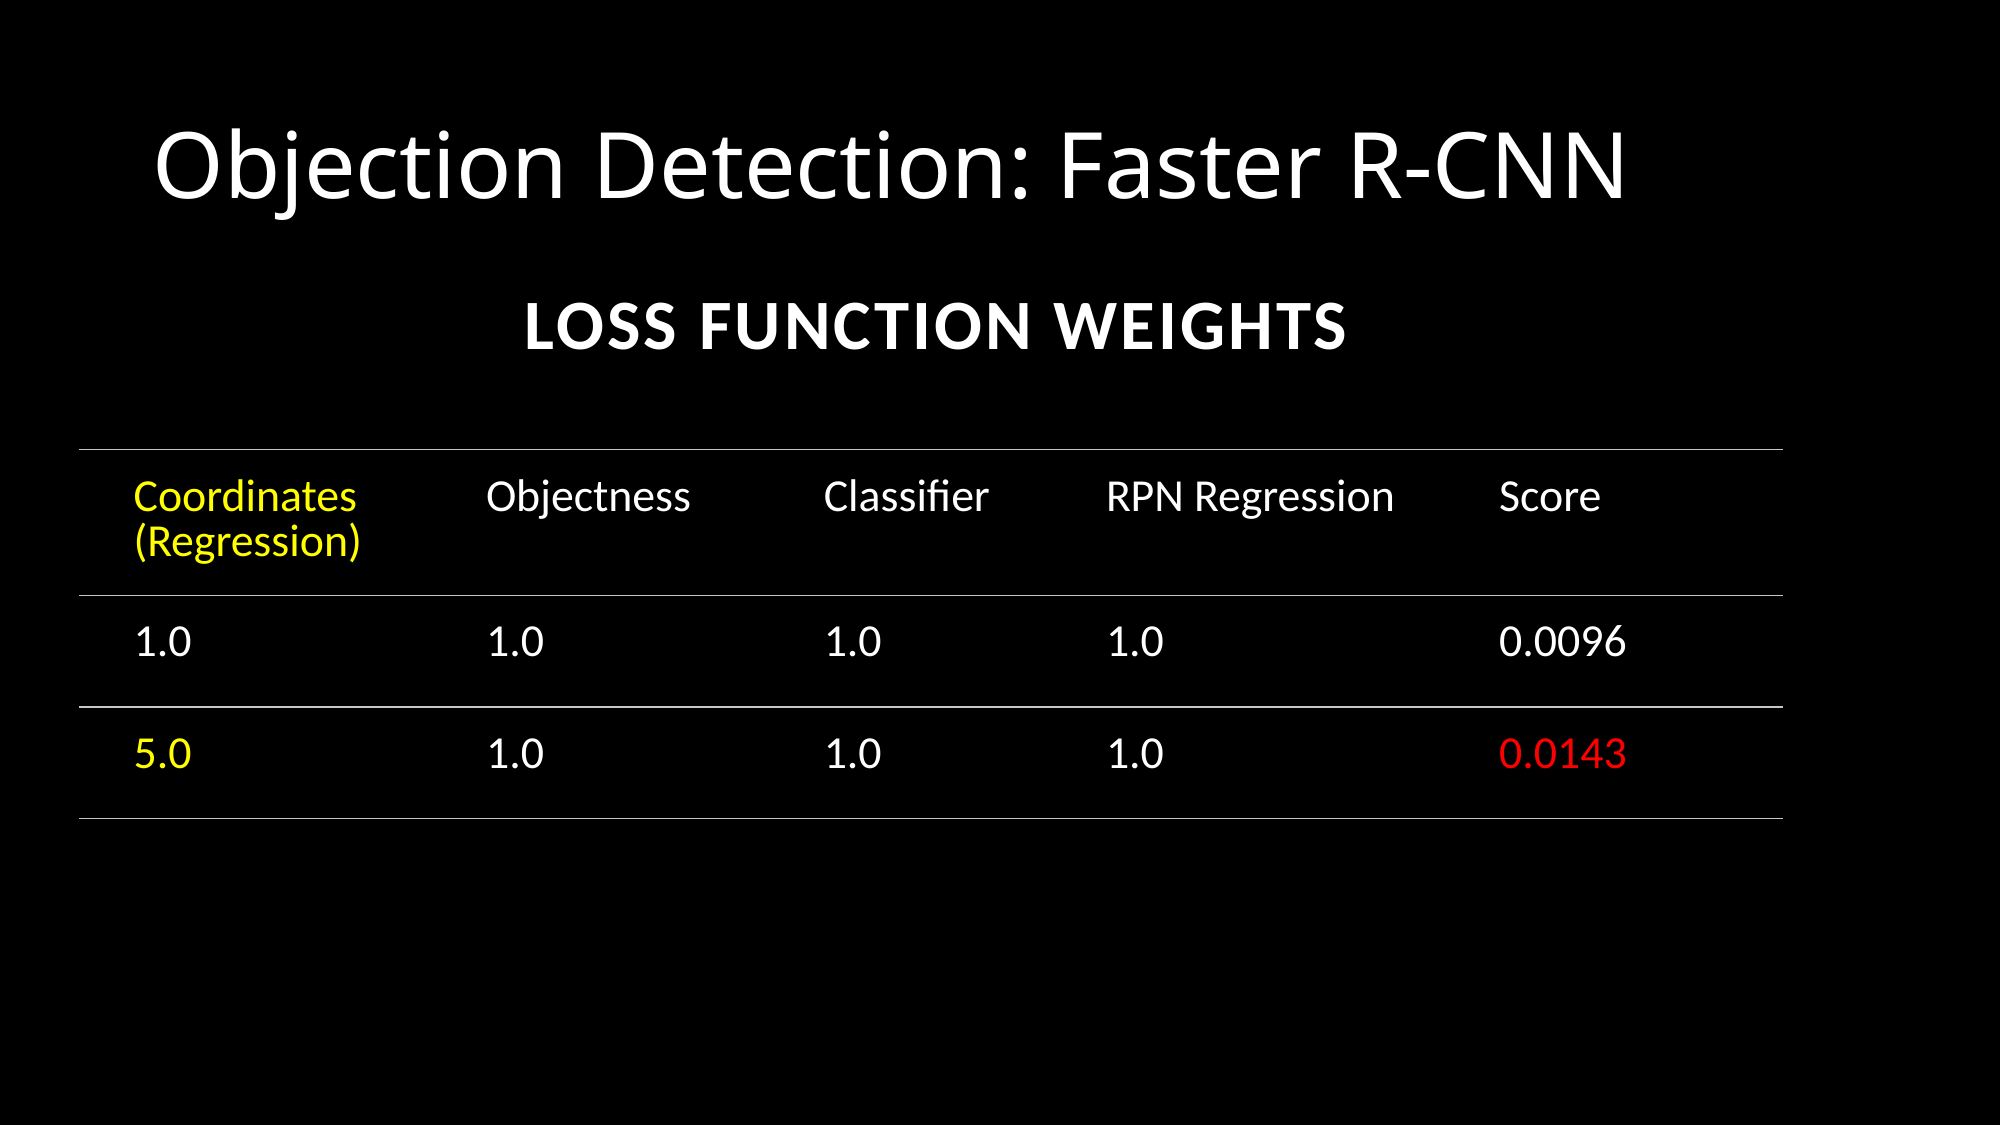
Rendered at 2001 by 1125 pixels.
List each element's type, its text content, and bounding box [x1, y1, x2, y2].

table_cell 1.0 [769, 708, 1052, 818]
table_cell Coordinates (Regression) [79, 450, 432, 595]
table_cell RPN Regression [1052, 450, 1445, 595]
table_cell Classifier [769, 450, 1052, 595]
table_header Loss function Weights [79, 273, 1783, 449]
table_cell 1.0 [432, 596, 769, 706]
table_cell 5.0 [79, 708, 432, 818]
table_cell 0.0096 [1445, 596, 1783, 706]
table_cell 0.0143 [1445, 708, 1783, 818]
table_cell Objectness [432, 450, 769, 595]
table_cell 1.0 [769, 596, 1052, 706]
table_cell 1.0 [432, 708, 769, 818]
table_cell 1.0 [79, 596, 432, 706]
table_cell Score [1445, 450, 1783, 595]
table_cell 1.0 [1052, 708, 1445, 818]
table_cell 1.0 [1052, 596, 1445, 706]
title Objection Detection: Faster R-CNN [137, 59, 1863, 278]
